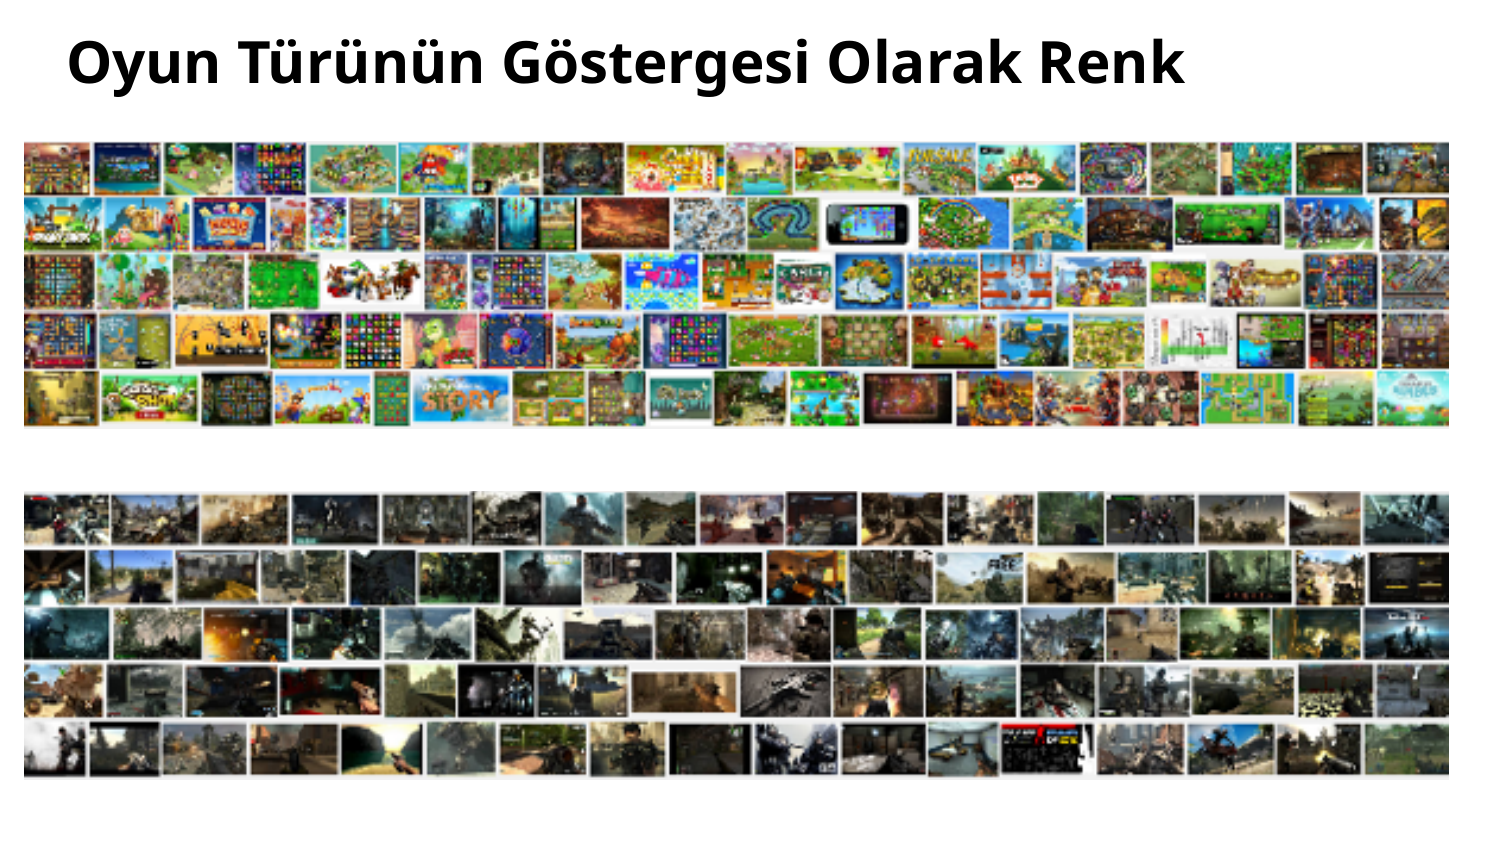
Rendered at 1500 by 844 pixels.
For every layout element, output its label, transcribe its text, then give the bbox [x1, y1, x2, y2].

picture [24, 491, 1450, 780]
title Oyun Türünün Göstergesi Olarak Renk [51, 10, 1449, 105]
picture [24, 141, 1450, 430]
